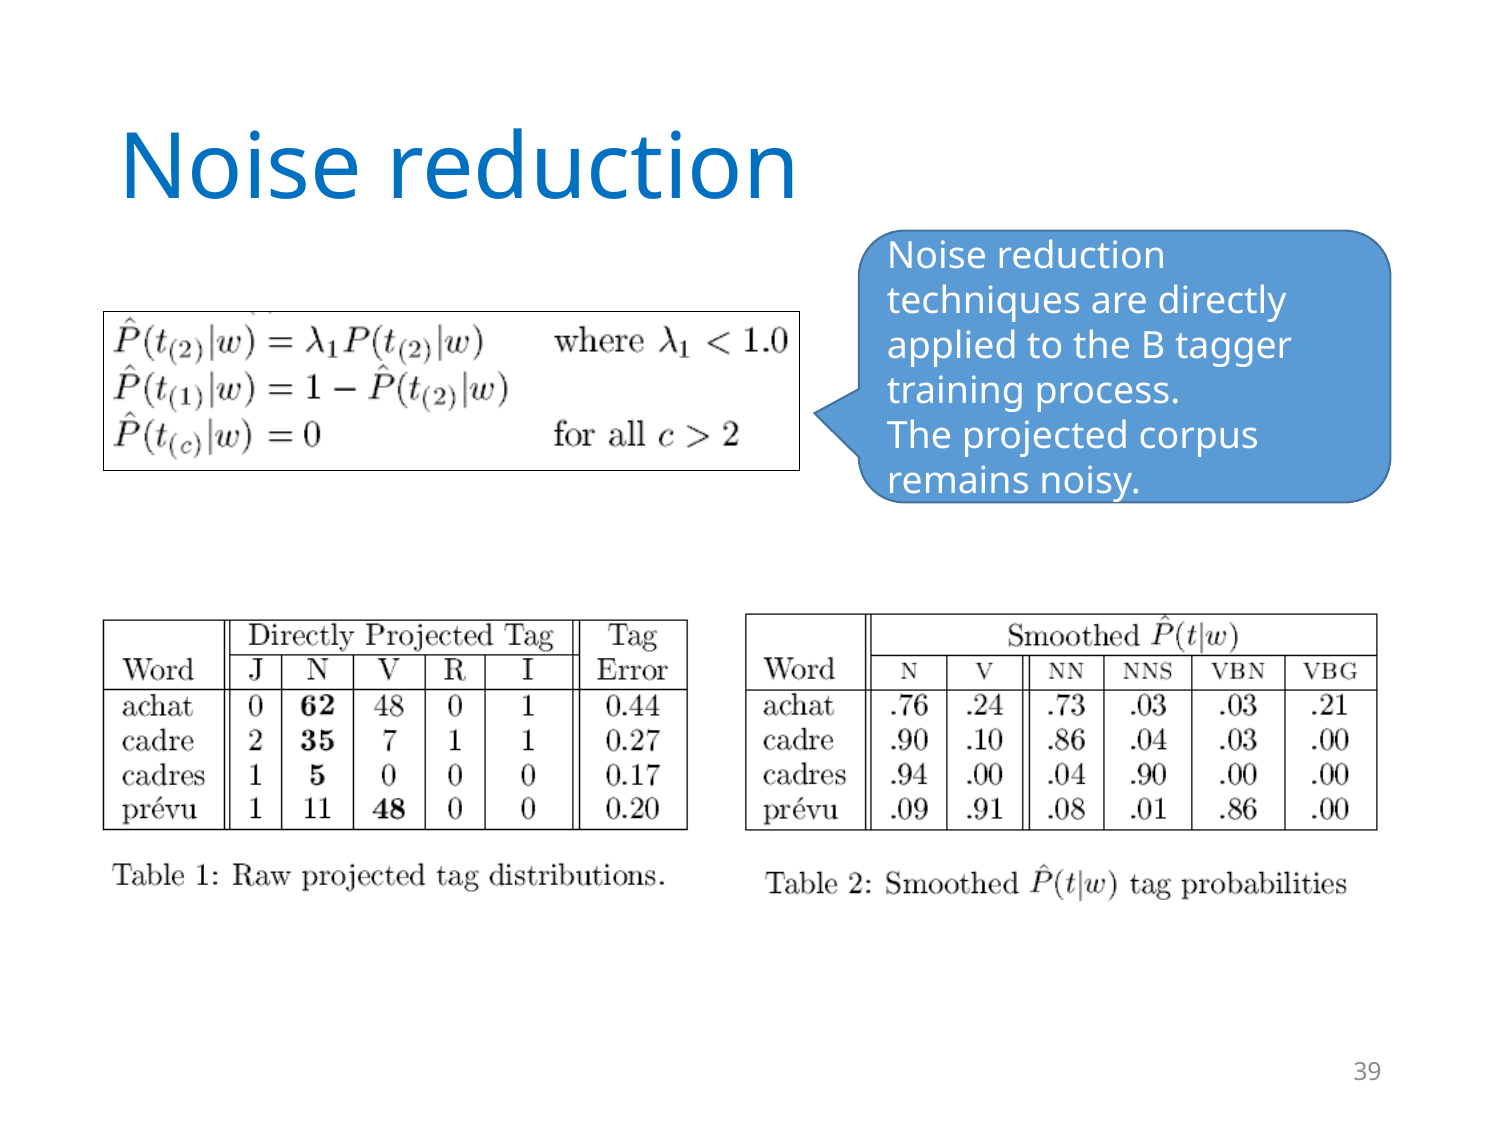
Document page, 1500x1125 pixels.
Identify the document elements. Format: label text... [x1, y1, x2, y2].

slide_number 39 [1059, 1042, 1397, 1103]
text_box Noise reduction techniques are directly applied to the B tagger training process. The projected corpus remains noisy. [812, 229, 1392, 504]
picture [732, 599, 1391, 908]
title Noise reduction [103, 59, 1397, 278]
picture [87, 605, 704, 901]
picture [103, 311, 800, 471]
